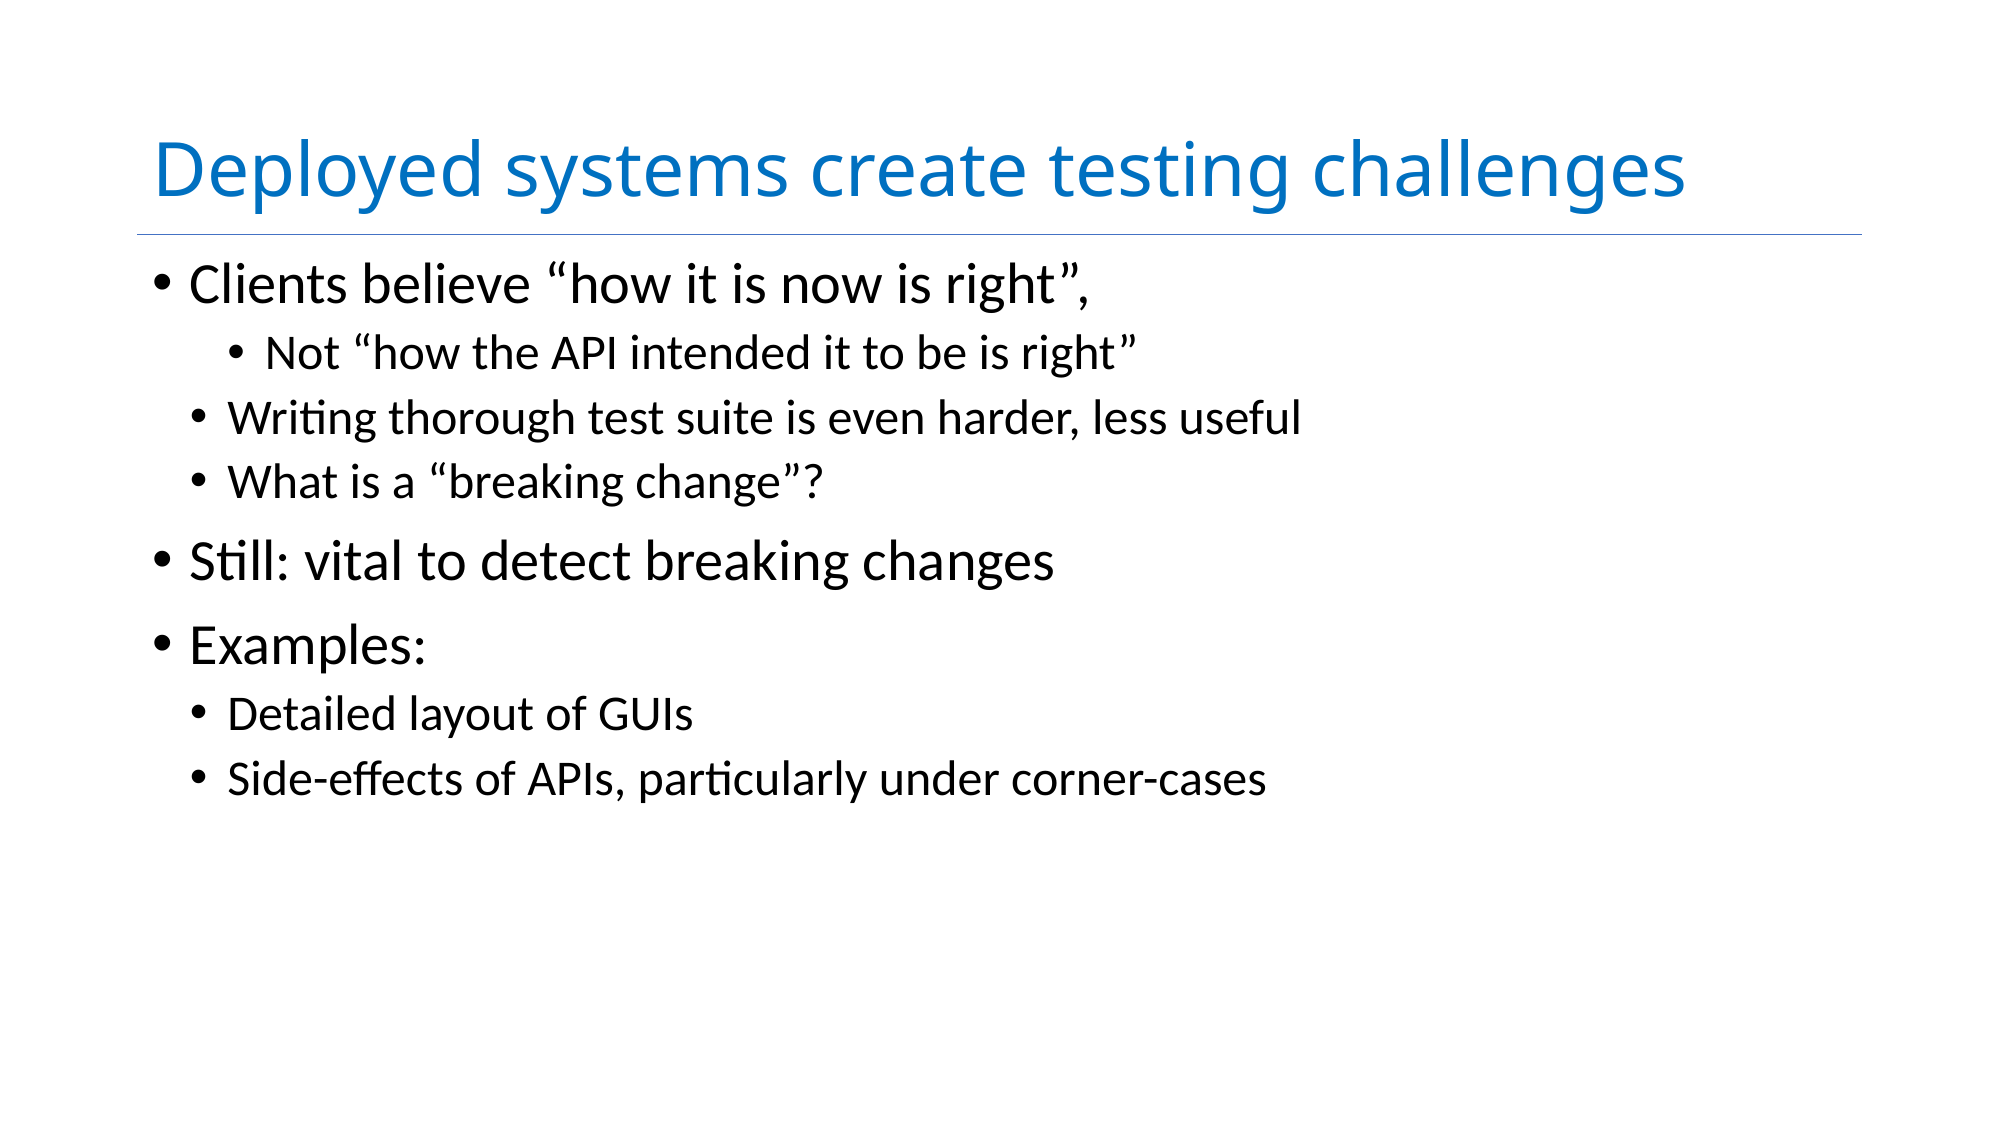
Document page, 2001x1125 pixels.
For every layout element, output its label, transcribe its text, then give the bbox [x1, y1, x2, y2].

title Deployed systems create testing challenges [137, 3, 1863, 221]
list Clients believe “how it is now is right”, Not “how the API intended it to be is right” Writing thorough test suite is even harder, less useful What is a “breaking change”? Still: vital to detect breaking changes Examples: Detailed layout of GUIs Side-effects of APIs, particularly under corner-cases [137, 246, 1619, 960]
